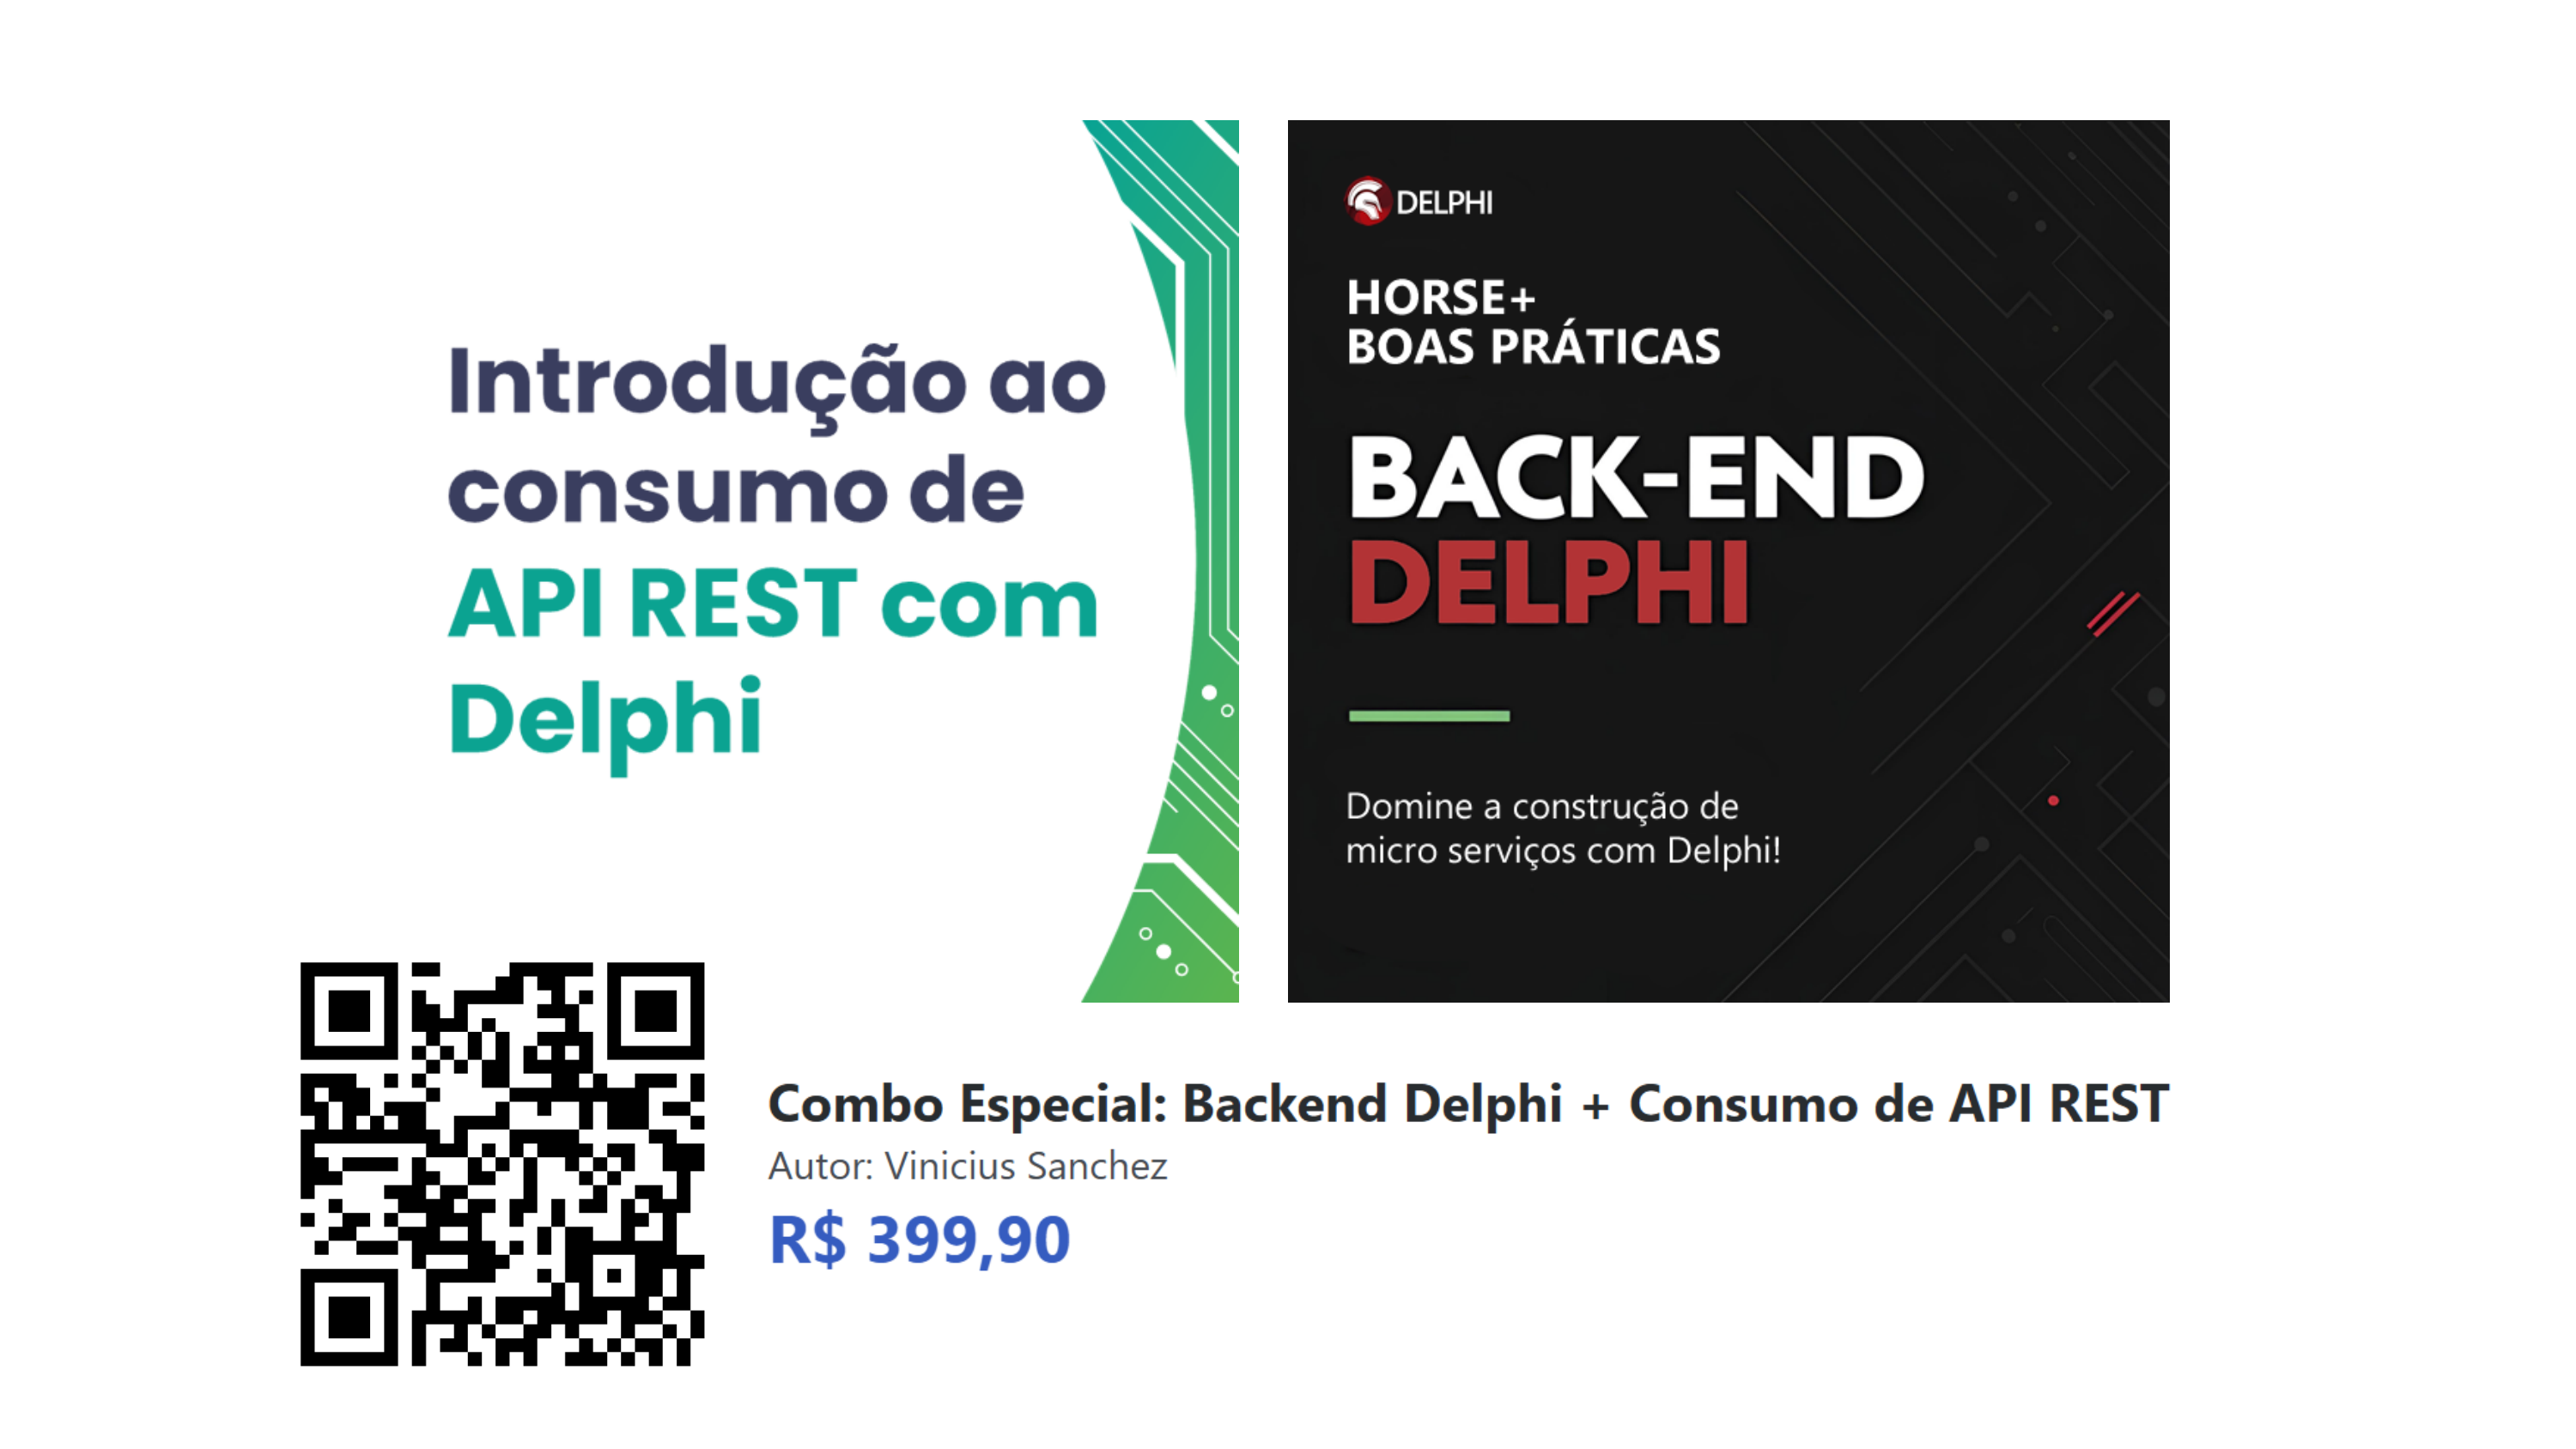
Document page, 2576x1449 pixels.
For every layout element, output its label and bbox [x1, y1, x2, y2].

picture [1287, 120, 2171, 1003]
list [244, 906, 760, 1422]
picture [760, 1028, 2236, 1360]
picture [356, 120, 1240, 1003]
